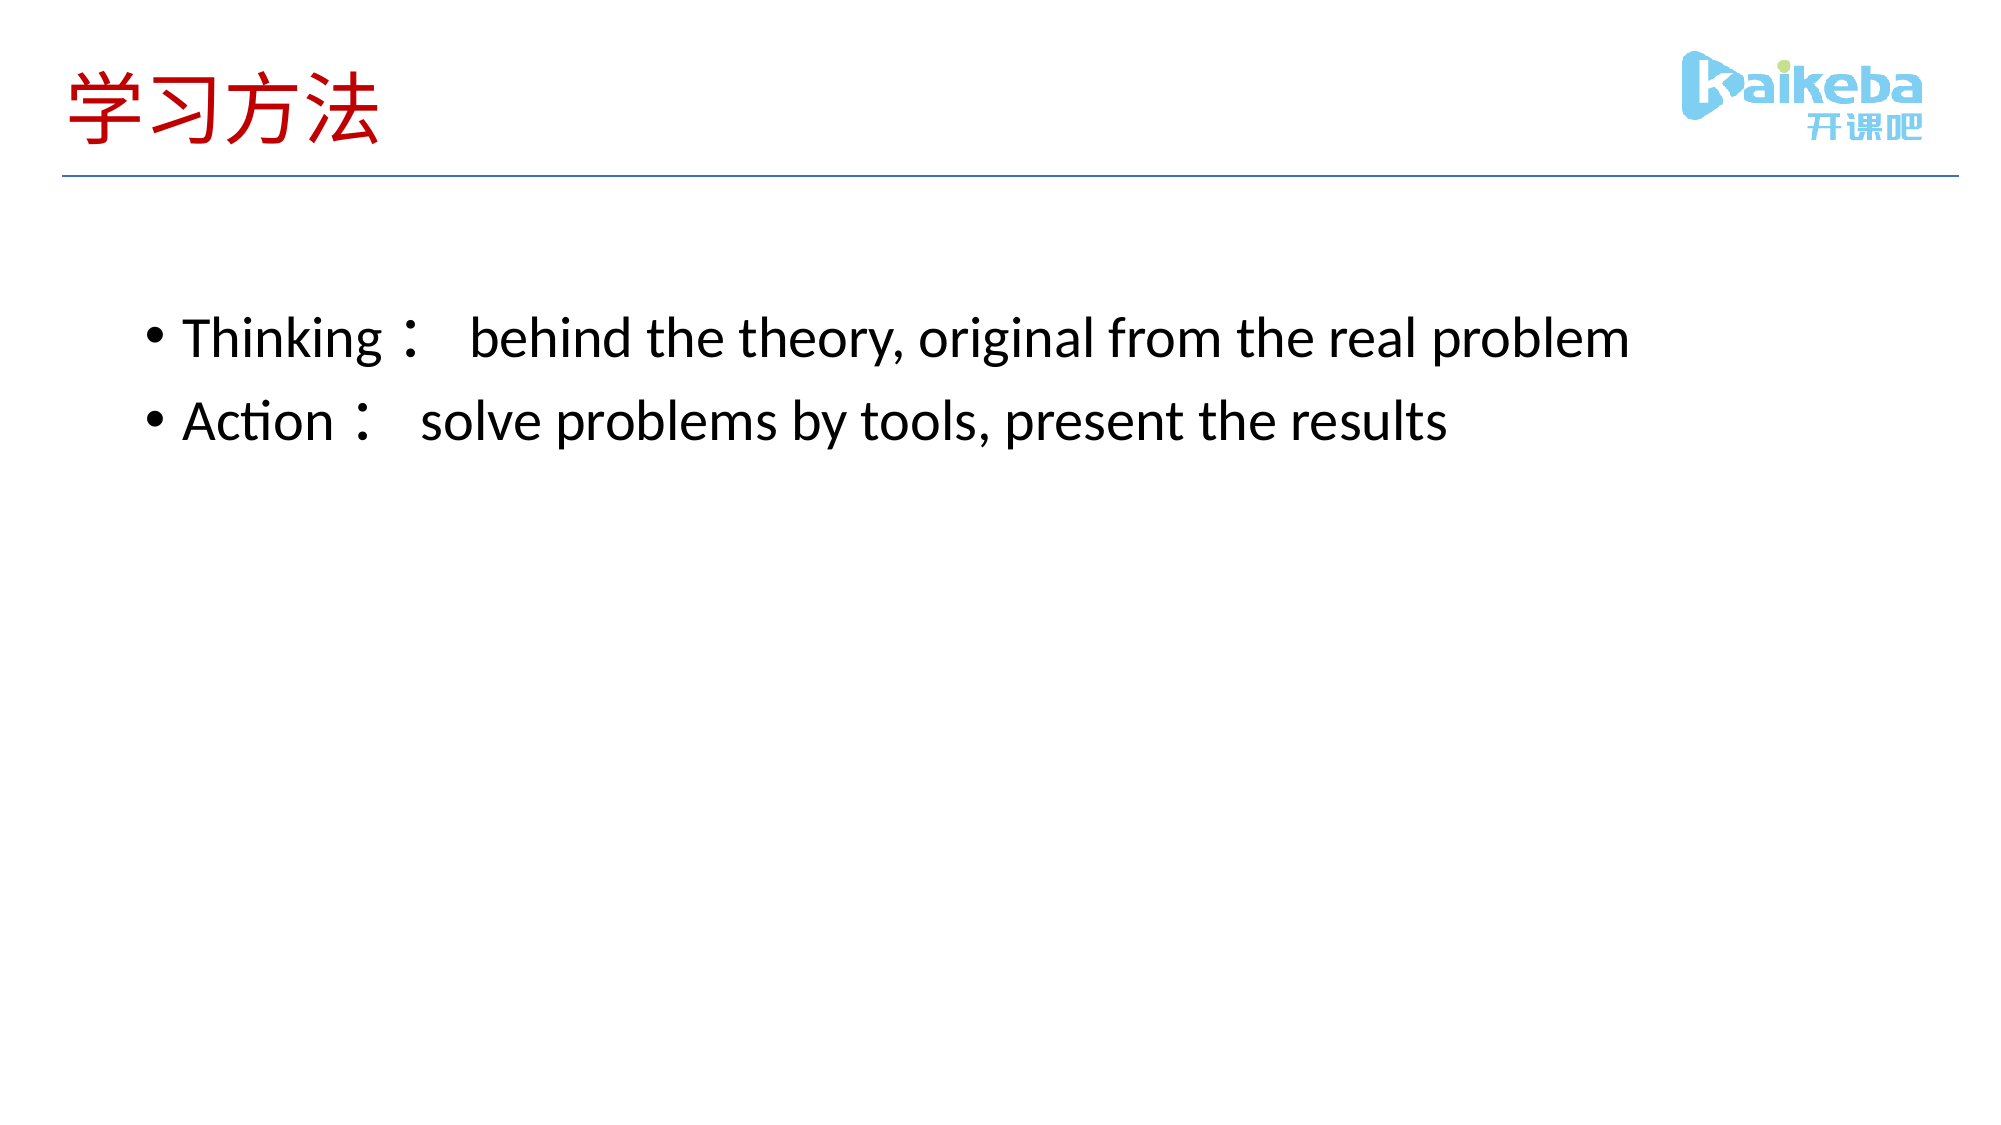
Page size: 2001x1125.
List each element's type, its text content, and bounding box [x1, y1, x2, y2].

list Thinking：behind the theory, original from the real problem Action：solve problems by tools, present the results [136, 298, 1863, 1014]
title 学习方法 [57, 59, 1728, 167]
